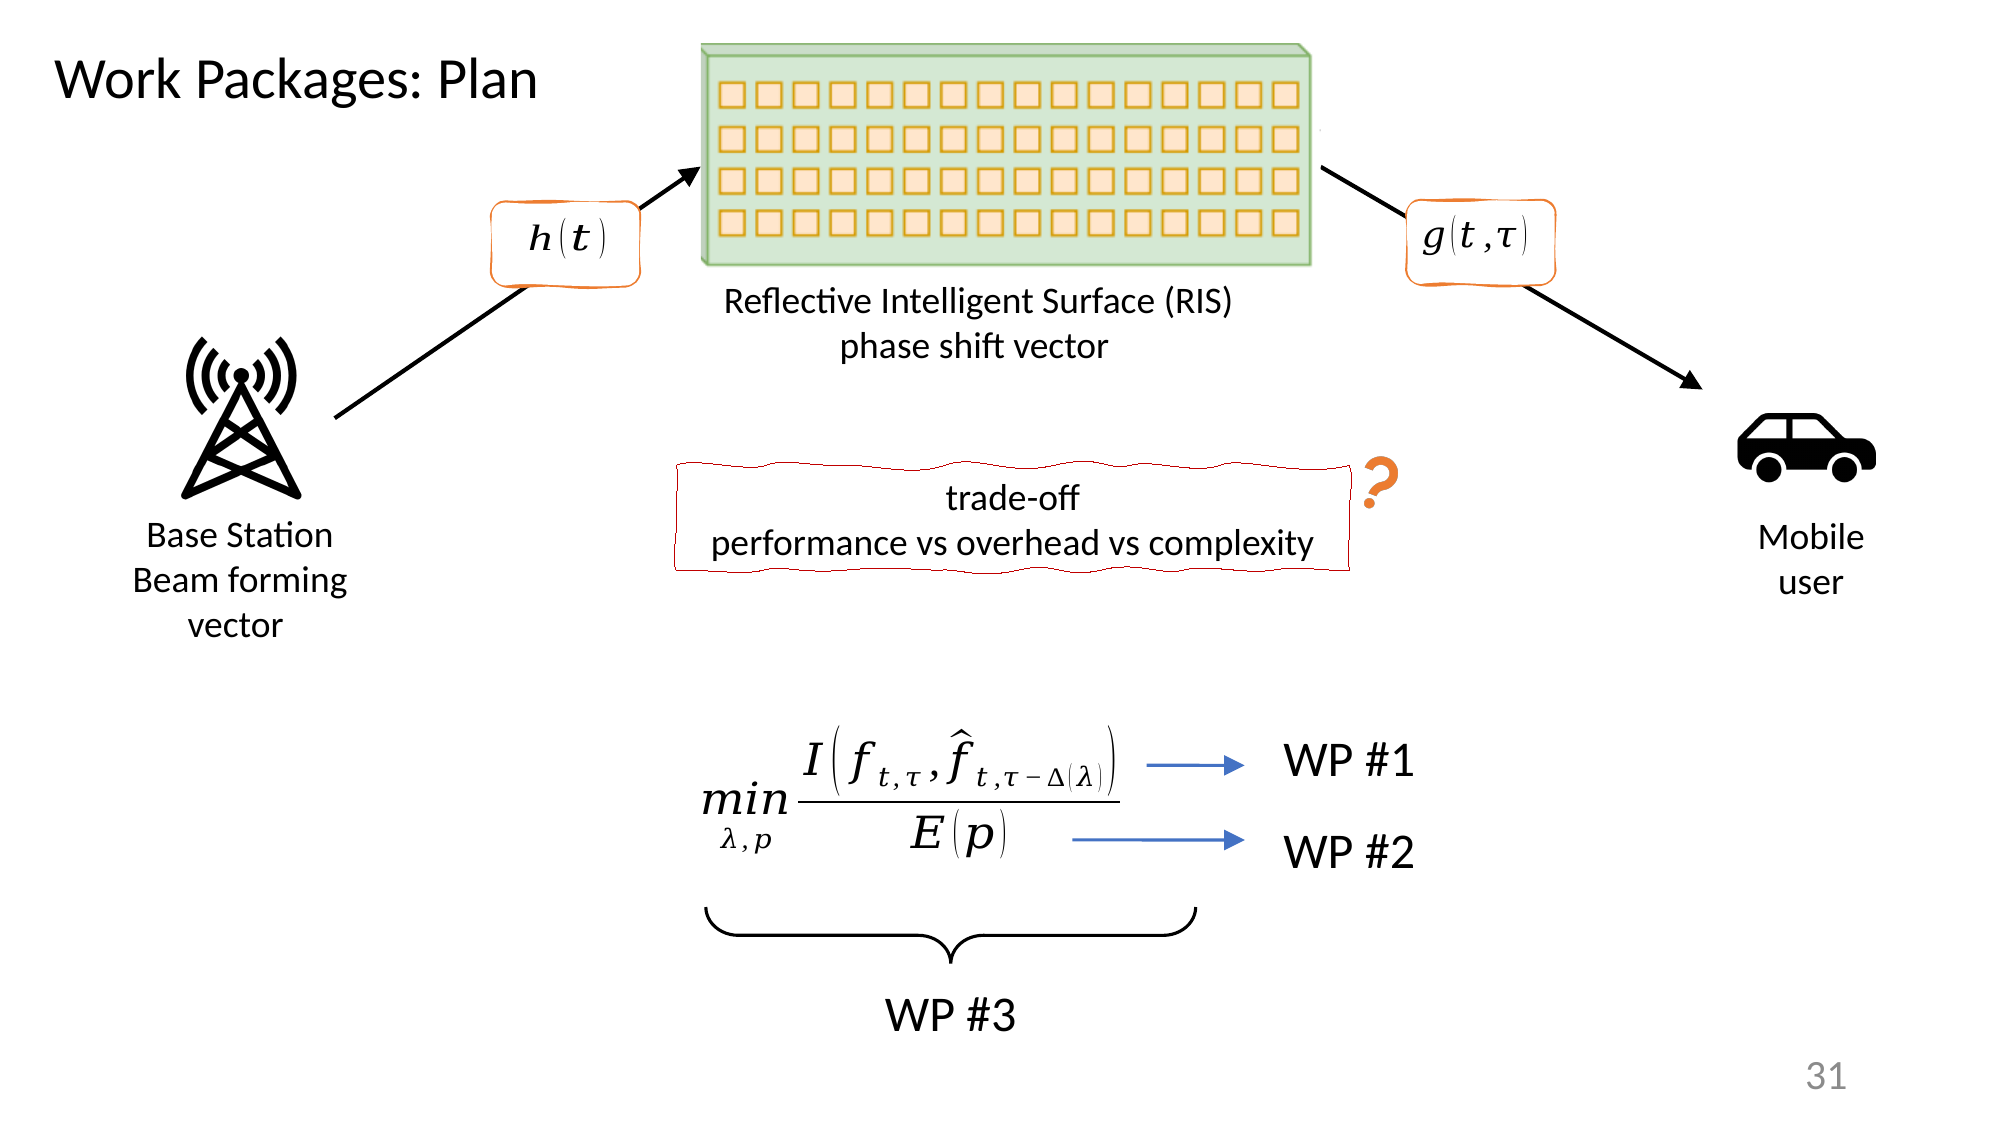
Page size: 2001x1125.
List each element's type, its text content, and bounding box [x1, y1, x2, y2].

text_box [1325, 168, 1405, 217]
text_box WP #3 [869, 974, 1032, 1049]
text_box Base Station Beam forming vector [97, 503, 383, 653]
text_box [489, 199, 642, 290]
picture [145, 323, 335, 514]
text_box trade-off performance vs overhead vs complexity [674, 461, 1350, 574]
text_box [1405, 198, 1557, 288]
text_box WP #1 [1268, 719, 1431, 794]
picture [700, 43, 1321, 290]
picture [1345, 443, 1417, 522]
text_box [339, 288, 526, 417]
slide_number 31 [1412, 1042, 1863, 1103]
text_box [1072, 829, 1245, 851]
text_box WP #2 [1268, 810, 1431, 886]
text_box Mobile user [1740, 526, 1883, 610]
text_box [705, 906, 1197, 964]
text_box Reflective Intelligent Surface (RIS) phase shift vector [709, 299, 1249, 374]
text_box [1525, 287, 1703, 390]
text_box [1146, 755, 1245, 776]
picture [1731, 372, 1882, 523]
text_box Work Packages: Plan [40, 32, 555, 118]
text_box [640, 167, 695, 209]
